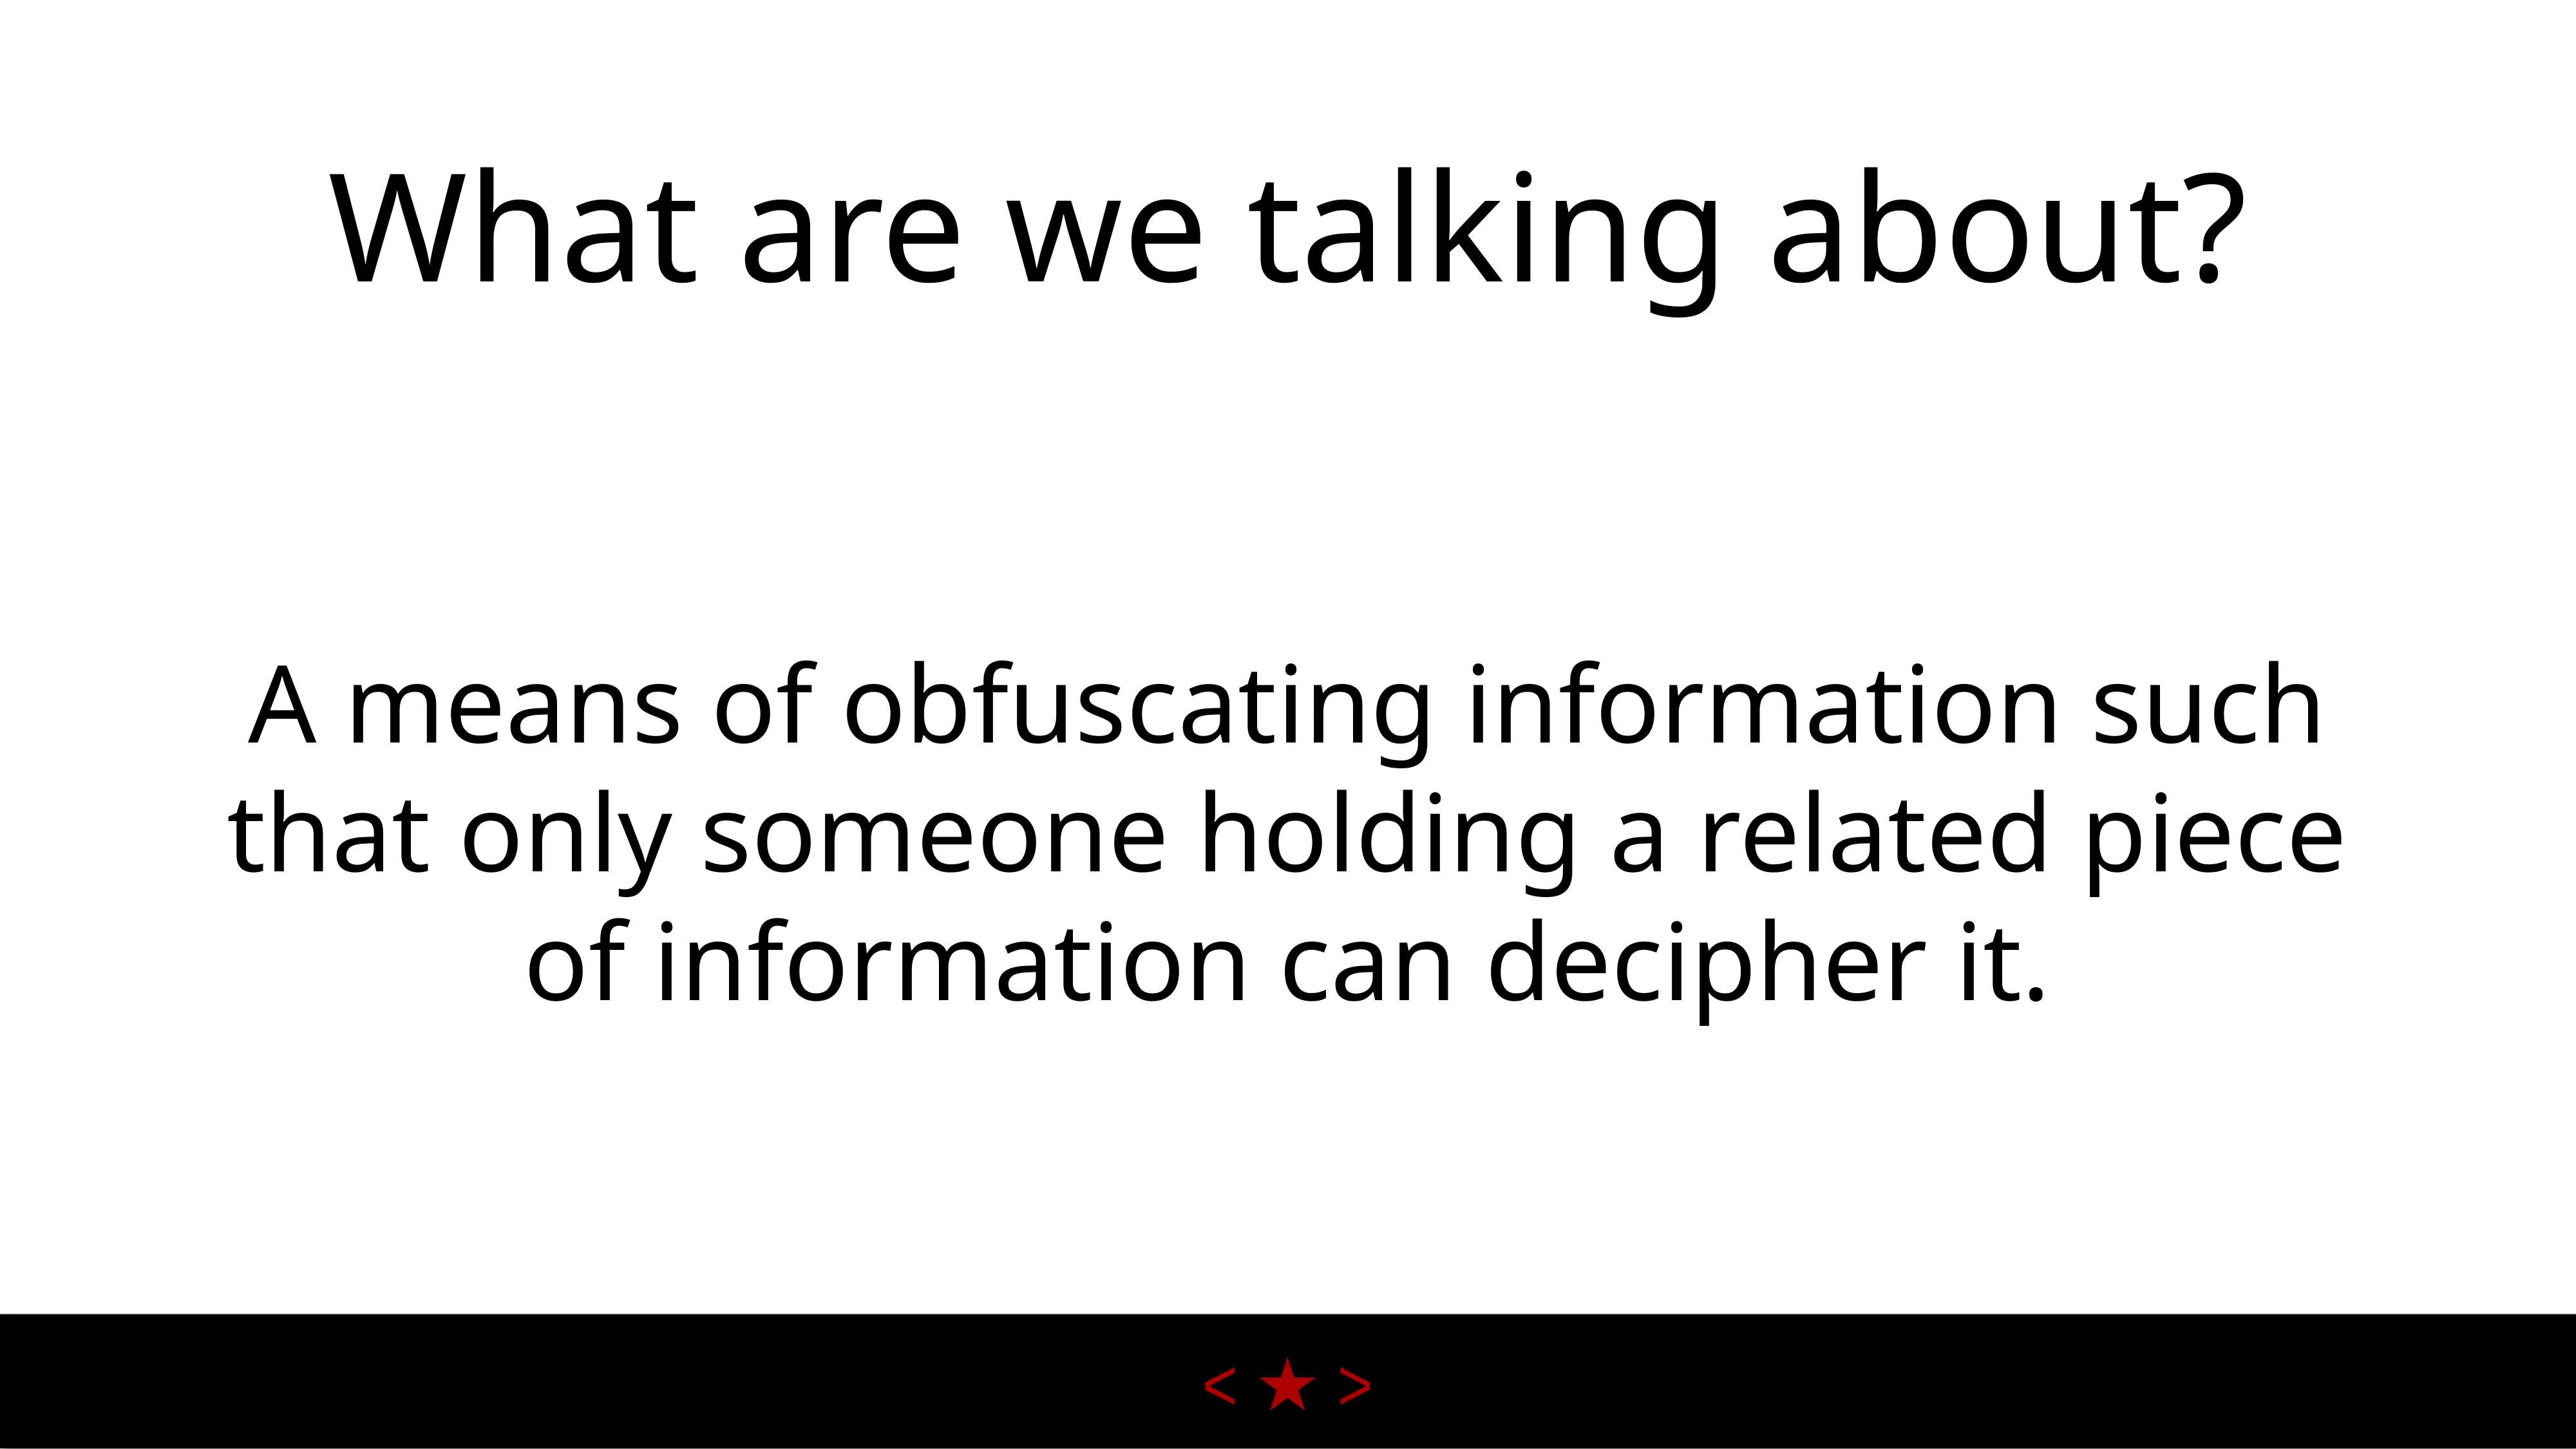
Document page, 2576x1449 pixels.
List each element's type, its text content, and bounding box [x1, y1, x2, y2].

list A means of obfuscating information such that only someone holding a related piece of information can decipher it. [178, 341, 2398, 1316]
title What are we talking about? [178, 100, 2398, 341]
